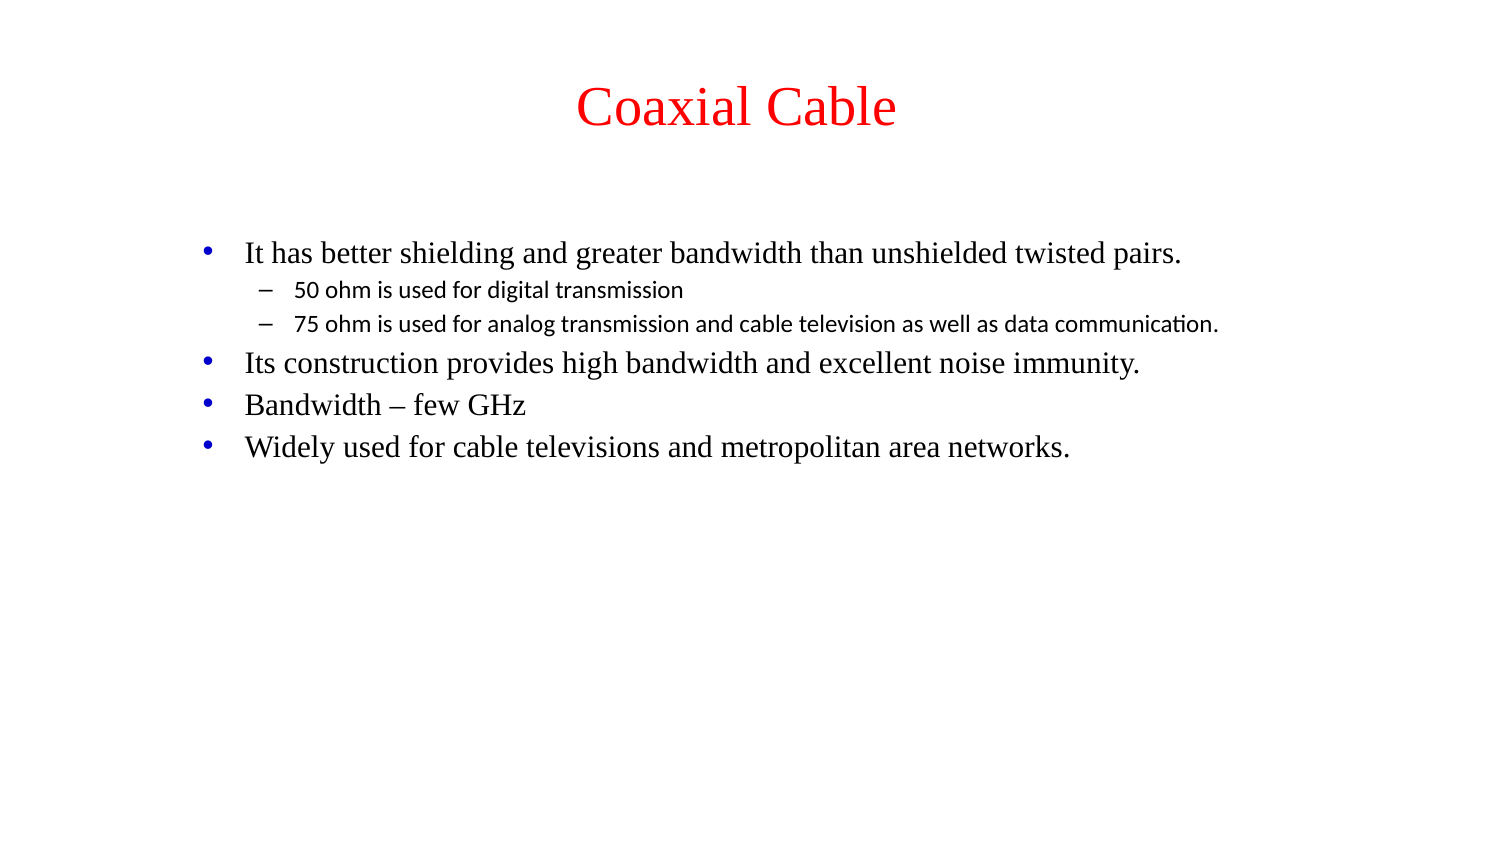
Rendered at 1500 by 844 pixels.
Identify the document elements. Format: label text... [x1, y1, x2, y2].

title Coaxial Cable [62, 37, 1413, 169]
list It has better shielding and greater bandwidth than unshielded twisted pairs. 50 ohm is used for digital transmission 75 ohm is used for analog transmission and cable television as well as data communication. Its construction provides high bandwidth and excellent noise immunity. Bandwidth – few GHz Widely used for cable televisions and metropolitan area networks. [187, 225, 1425, 754]
